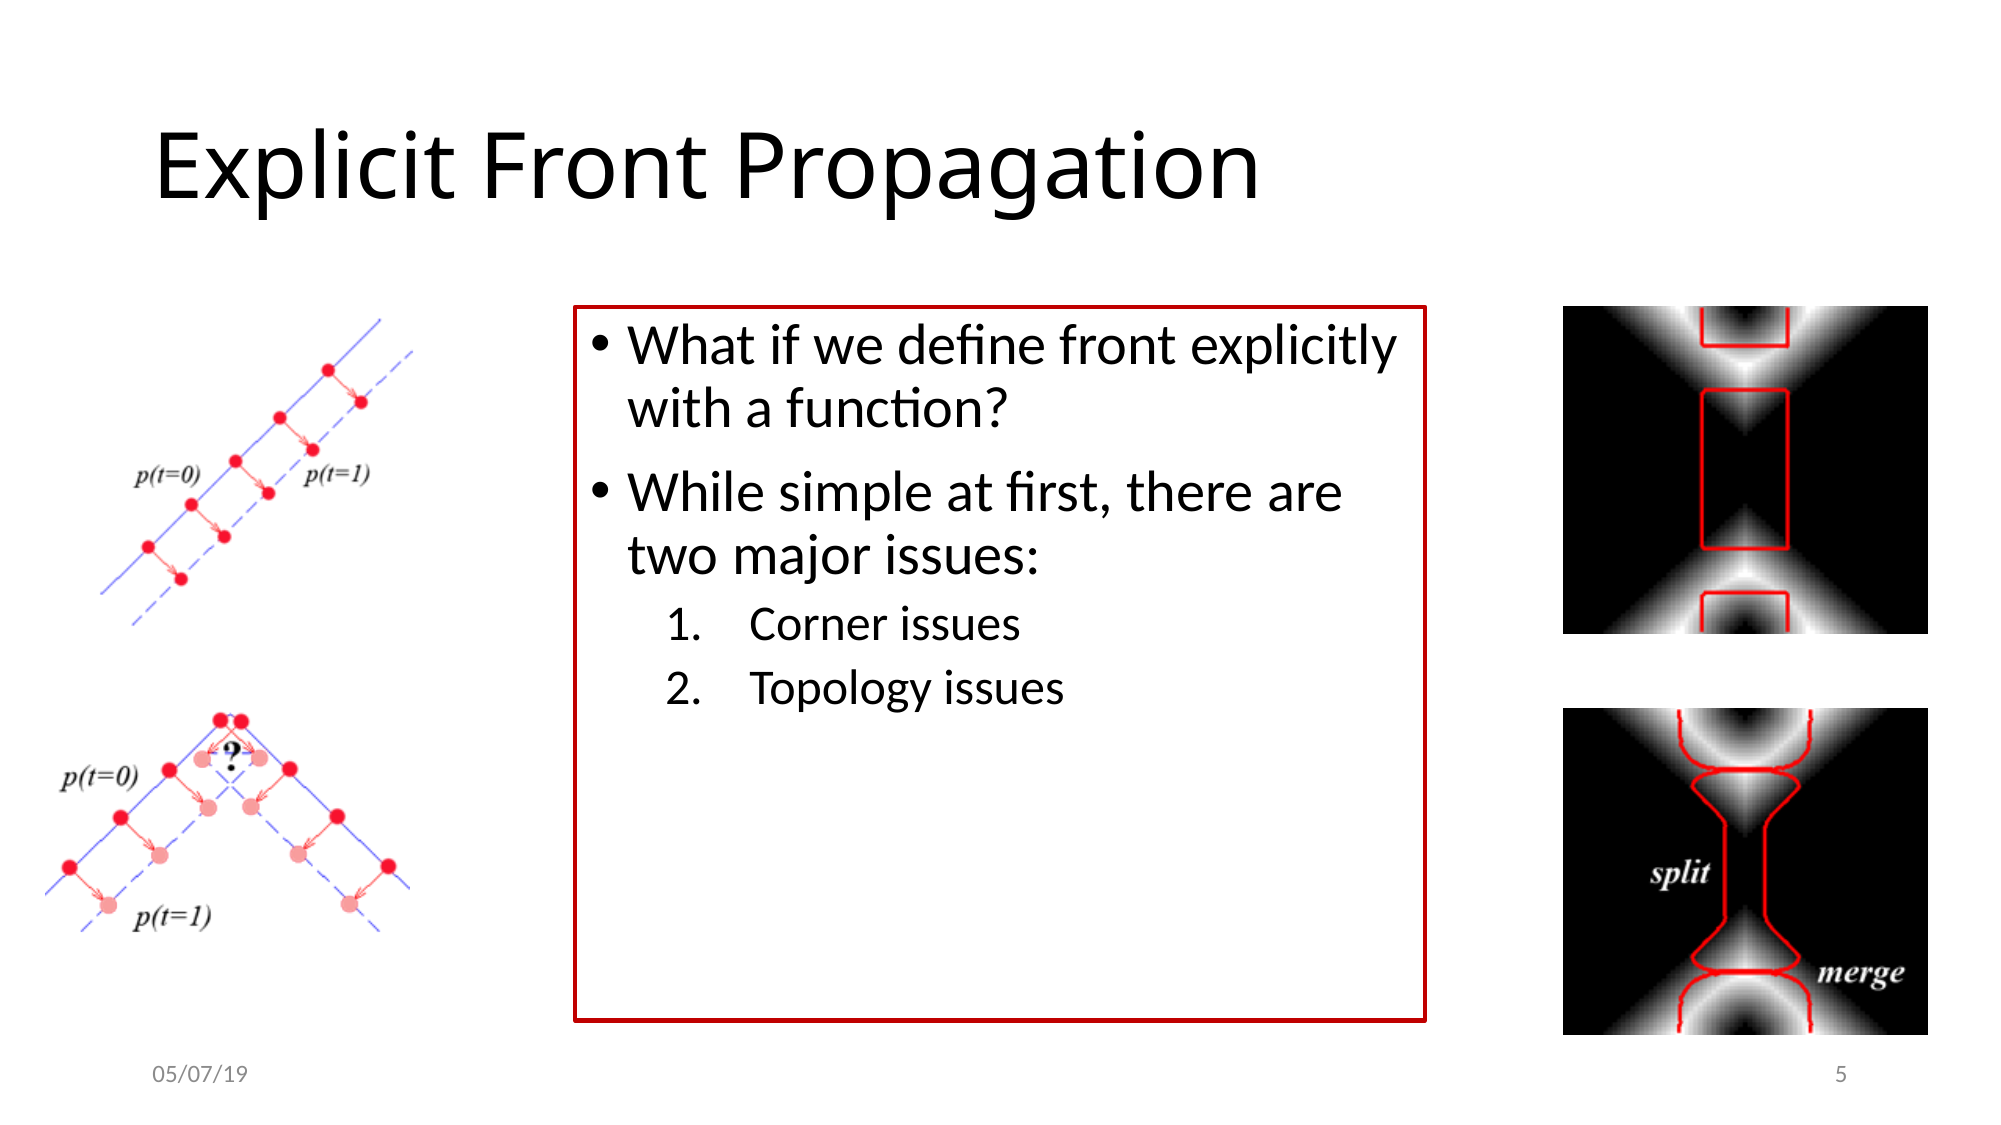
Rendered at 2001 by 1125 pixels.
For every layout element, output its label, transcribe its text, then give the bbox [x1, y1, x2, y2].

picture [45, 306, 437, 1006]
picture [1563, 306, 1928, 634]
slide_number 5 [1412, 1042, 1863, 1103]
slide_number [137, 1042, 588, 1103]
list What if we define front explicitly with a function? While simple at first, there are two major issues: Corner issues Topology issues [573, 305, 1427, 1023]
title Explicit Front Propagation [137, 59, 1863, 278]
picture [1563, 708, 1928, 1035]
